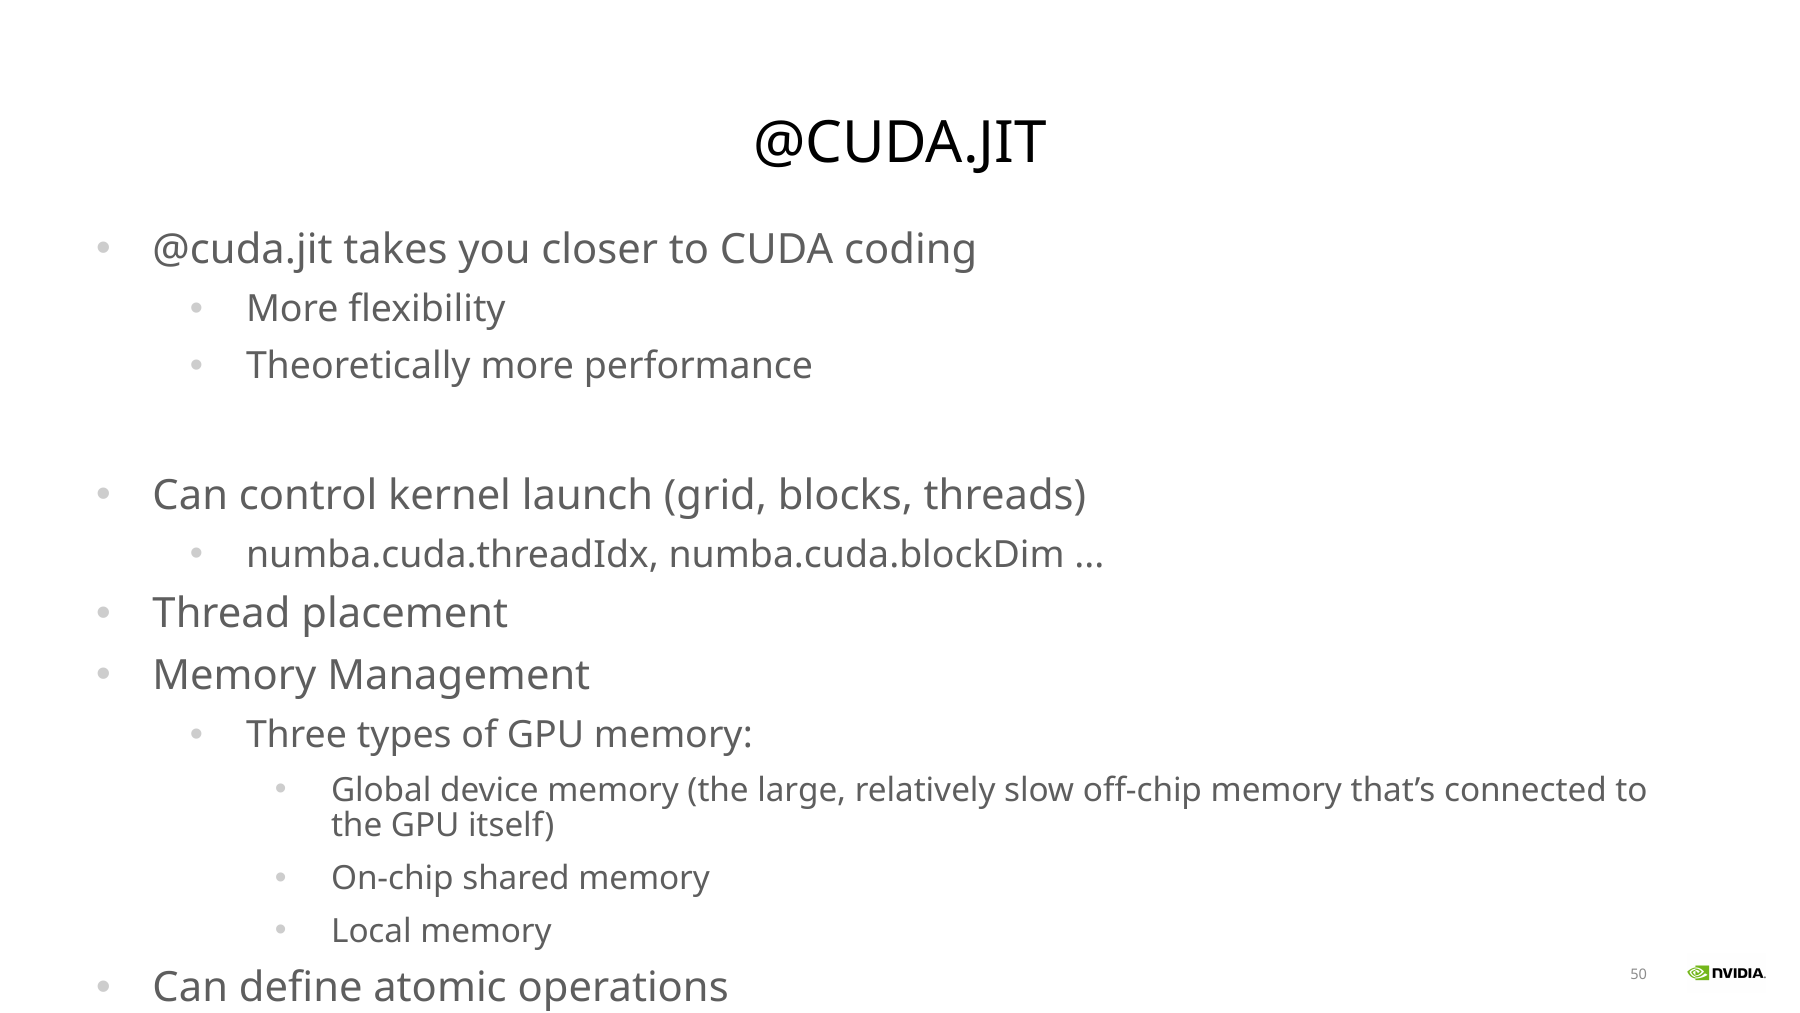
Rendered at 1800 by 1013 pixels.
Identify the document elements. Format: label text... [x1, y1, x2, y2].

picture [1687, 953, 1766, 993]
title @Cuda.jit [81, 85, 1719, 183]
list @cuda.jit takes you closer to CUDA coding More flexibility Theoretically more performance Can control kernel launch (grid, blocks, threads) numba.cuda.threadIdx, numba.cuda.blockDim ... Thread placement Memory Management Three types of GPU memory: Global device memory (the large, relatively slow off-chip memory that’s connected to the GPU itself) On-chip shared memory Local memory Can define atomic operations [80, 219, 1719, 929]
